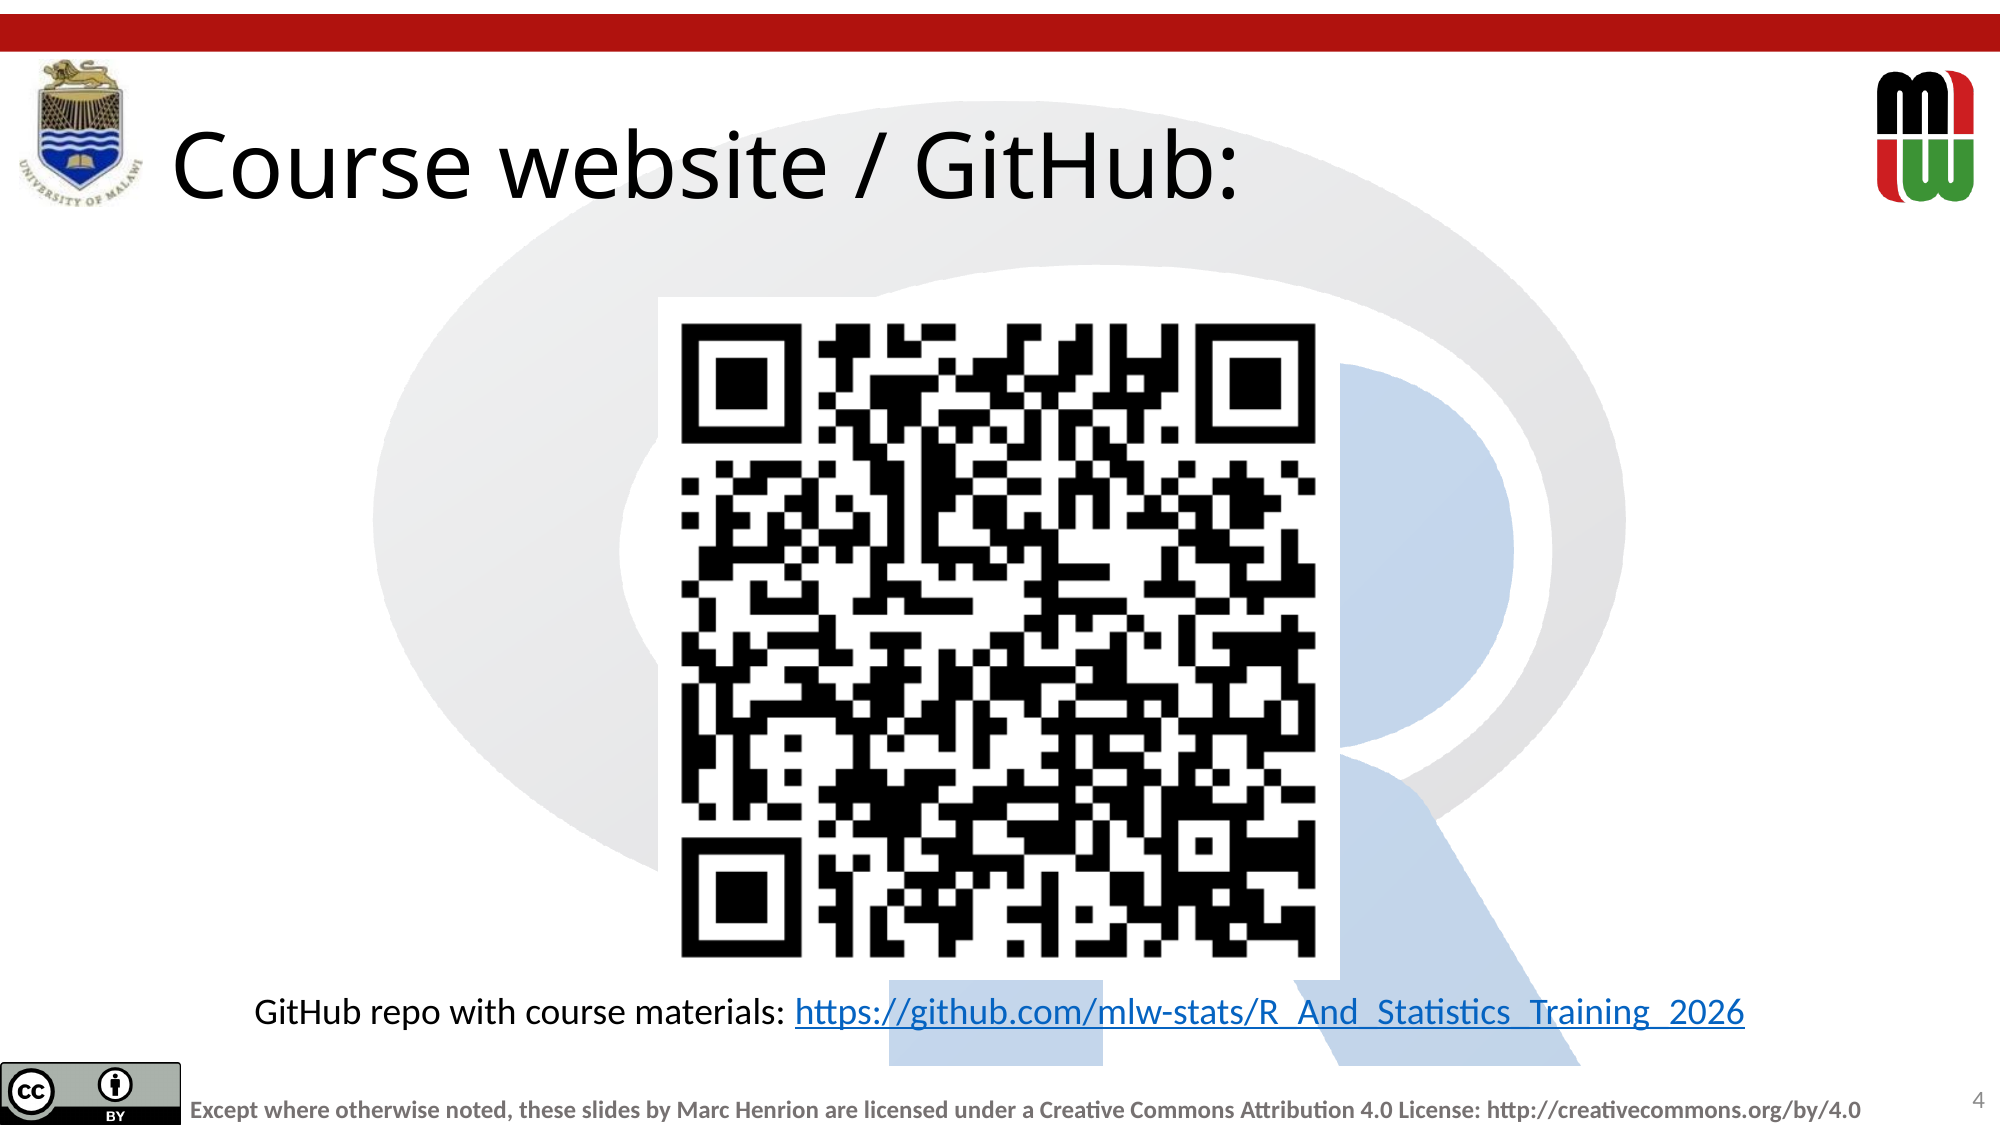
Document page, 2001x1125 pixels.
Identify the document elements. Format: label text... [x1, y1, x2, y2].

picture [19, 59, 143, 207]
slide_number 4 [1550, 1073, 2000, 1125]
picture [658, 297, 1340, 980]
title Course website / GitHub: [155, 59, 1851, 278]
picture [0, 1062, 181, 1125]
text_box GitHub repo with course materials: https://github.com/mlw-stats/R_And_Statistics_Training_2026 [137, 979, 1863, 1063]
